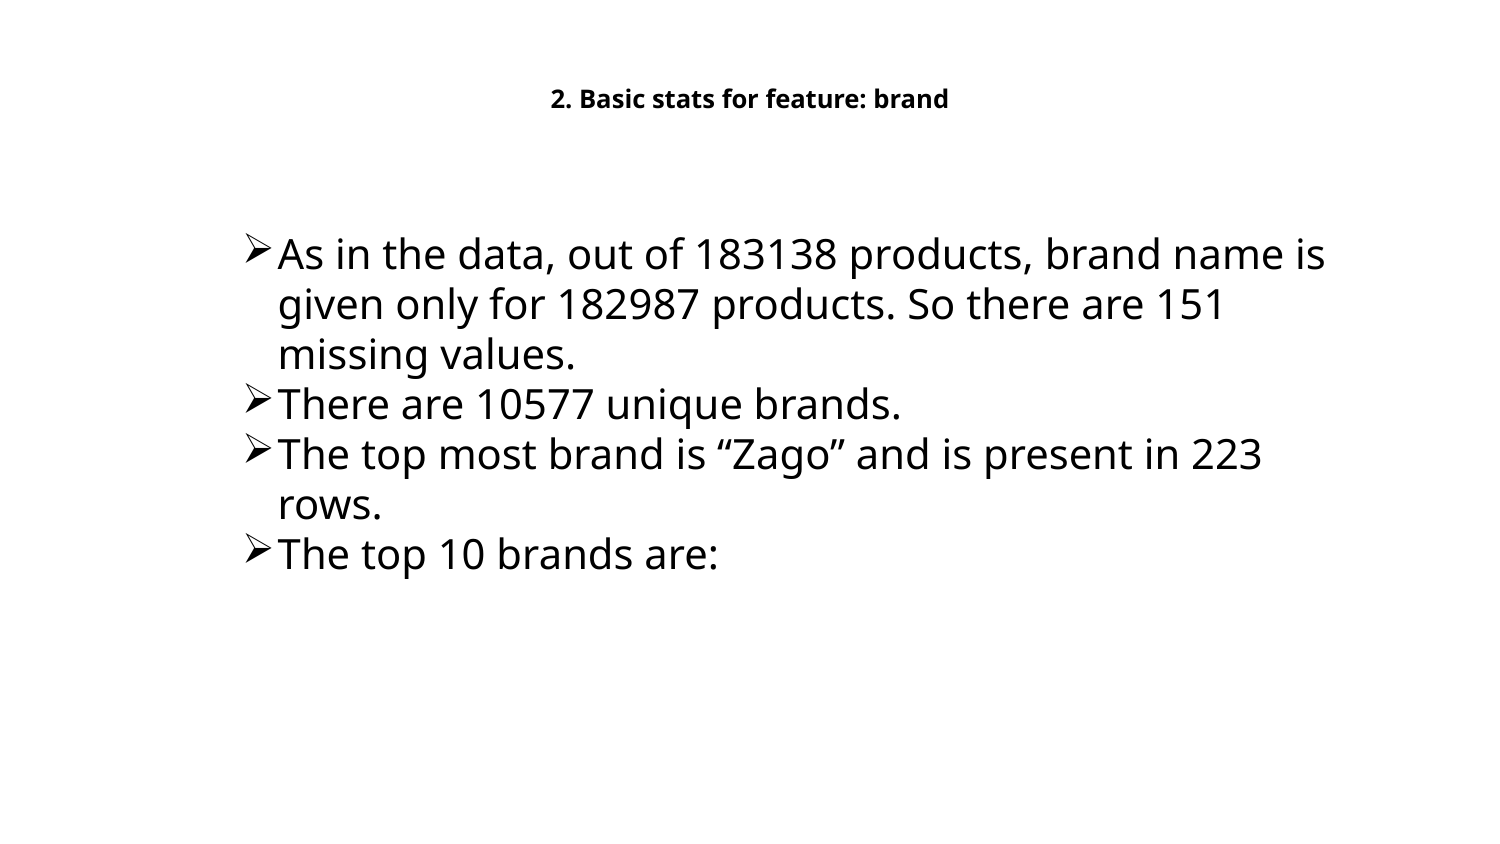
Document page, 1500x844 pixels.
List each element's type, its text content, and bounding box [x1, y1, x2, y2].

text_box As in the data, out of 183138 products, brand name is given only for 182987 products. So there are 151 missing values. There are 10577 unique brands. The top most brand is “Zago” and is present in 223 rows. The top 10 brands are: [227, 213, 1379, 688]
title 2. Basic stats for feature: brand [75, 67, 1425, 129]
